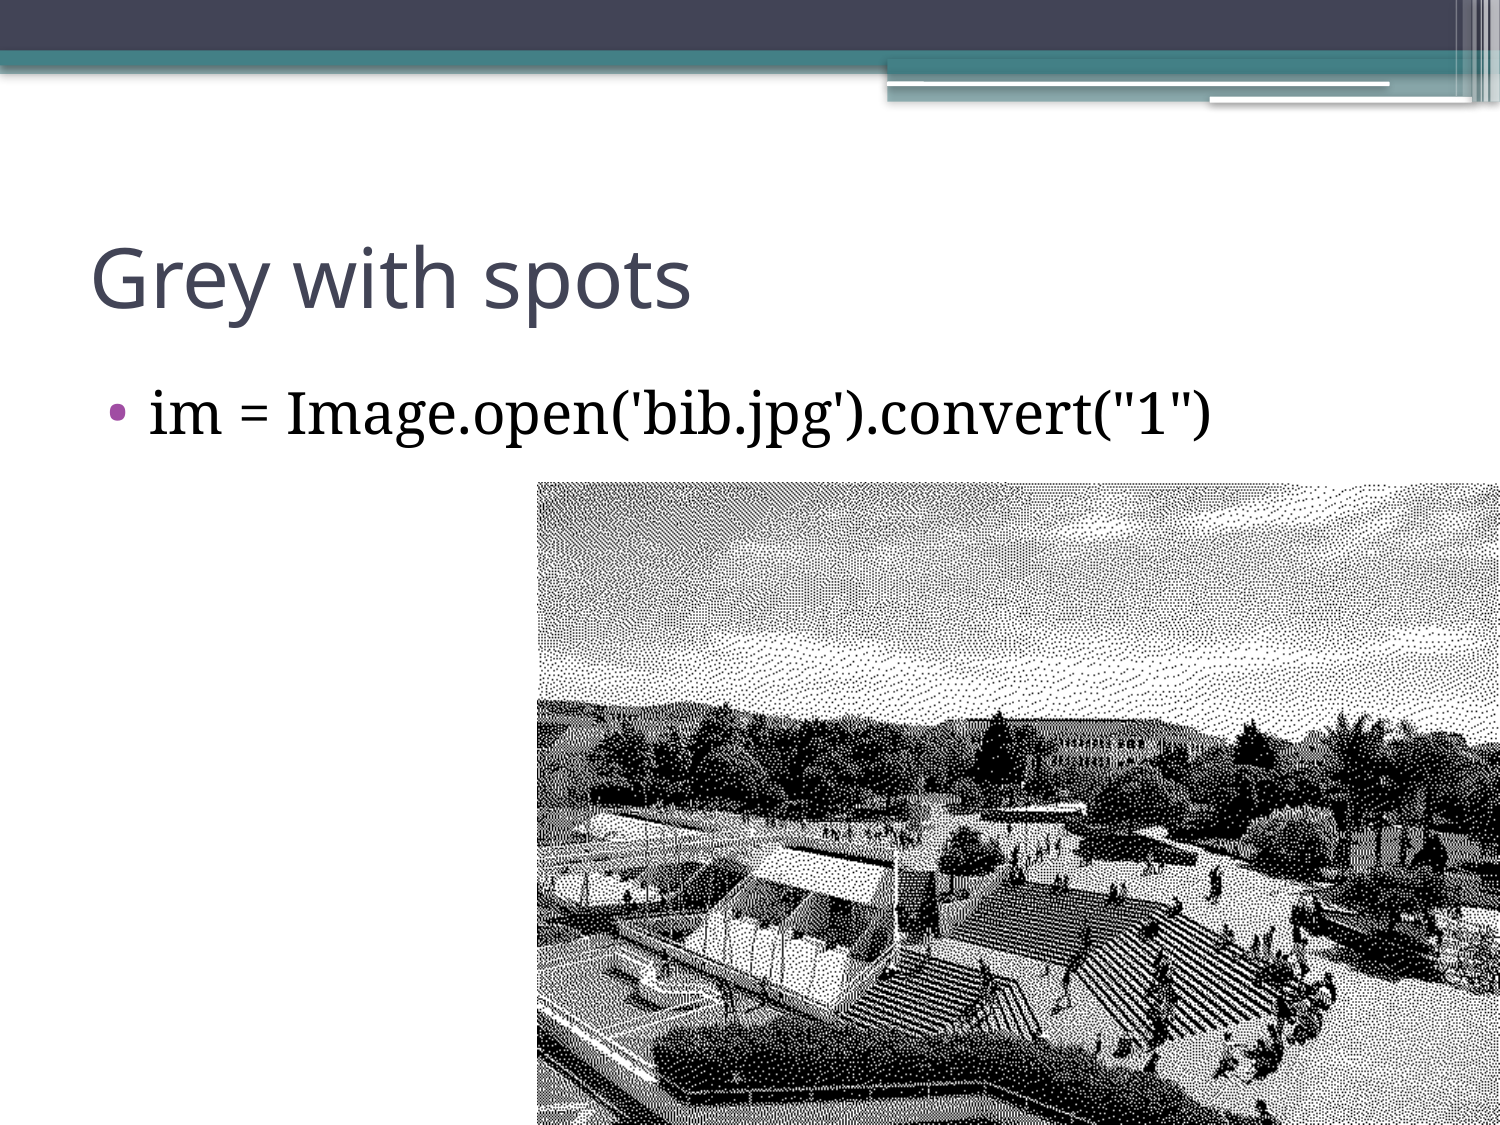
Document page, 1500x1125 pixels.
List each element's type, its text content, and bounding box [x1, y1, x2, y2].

picture [537, 482, 1500, 1125]
list im = Image.open('bib.jpg').convert("1") [75, 368, 1425, 1079]
title Grey with spots [75, 187, 1425, 363]
